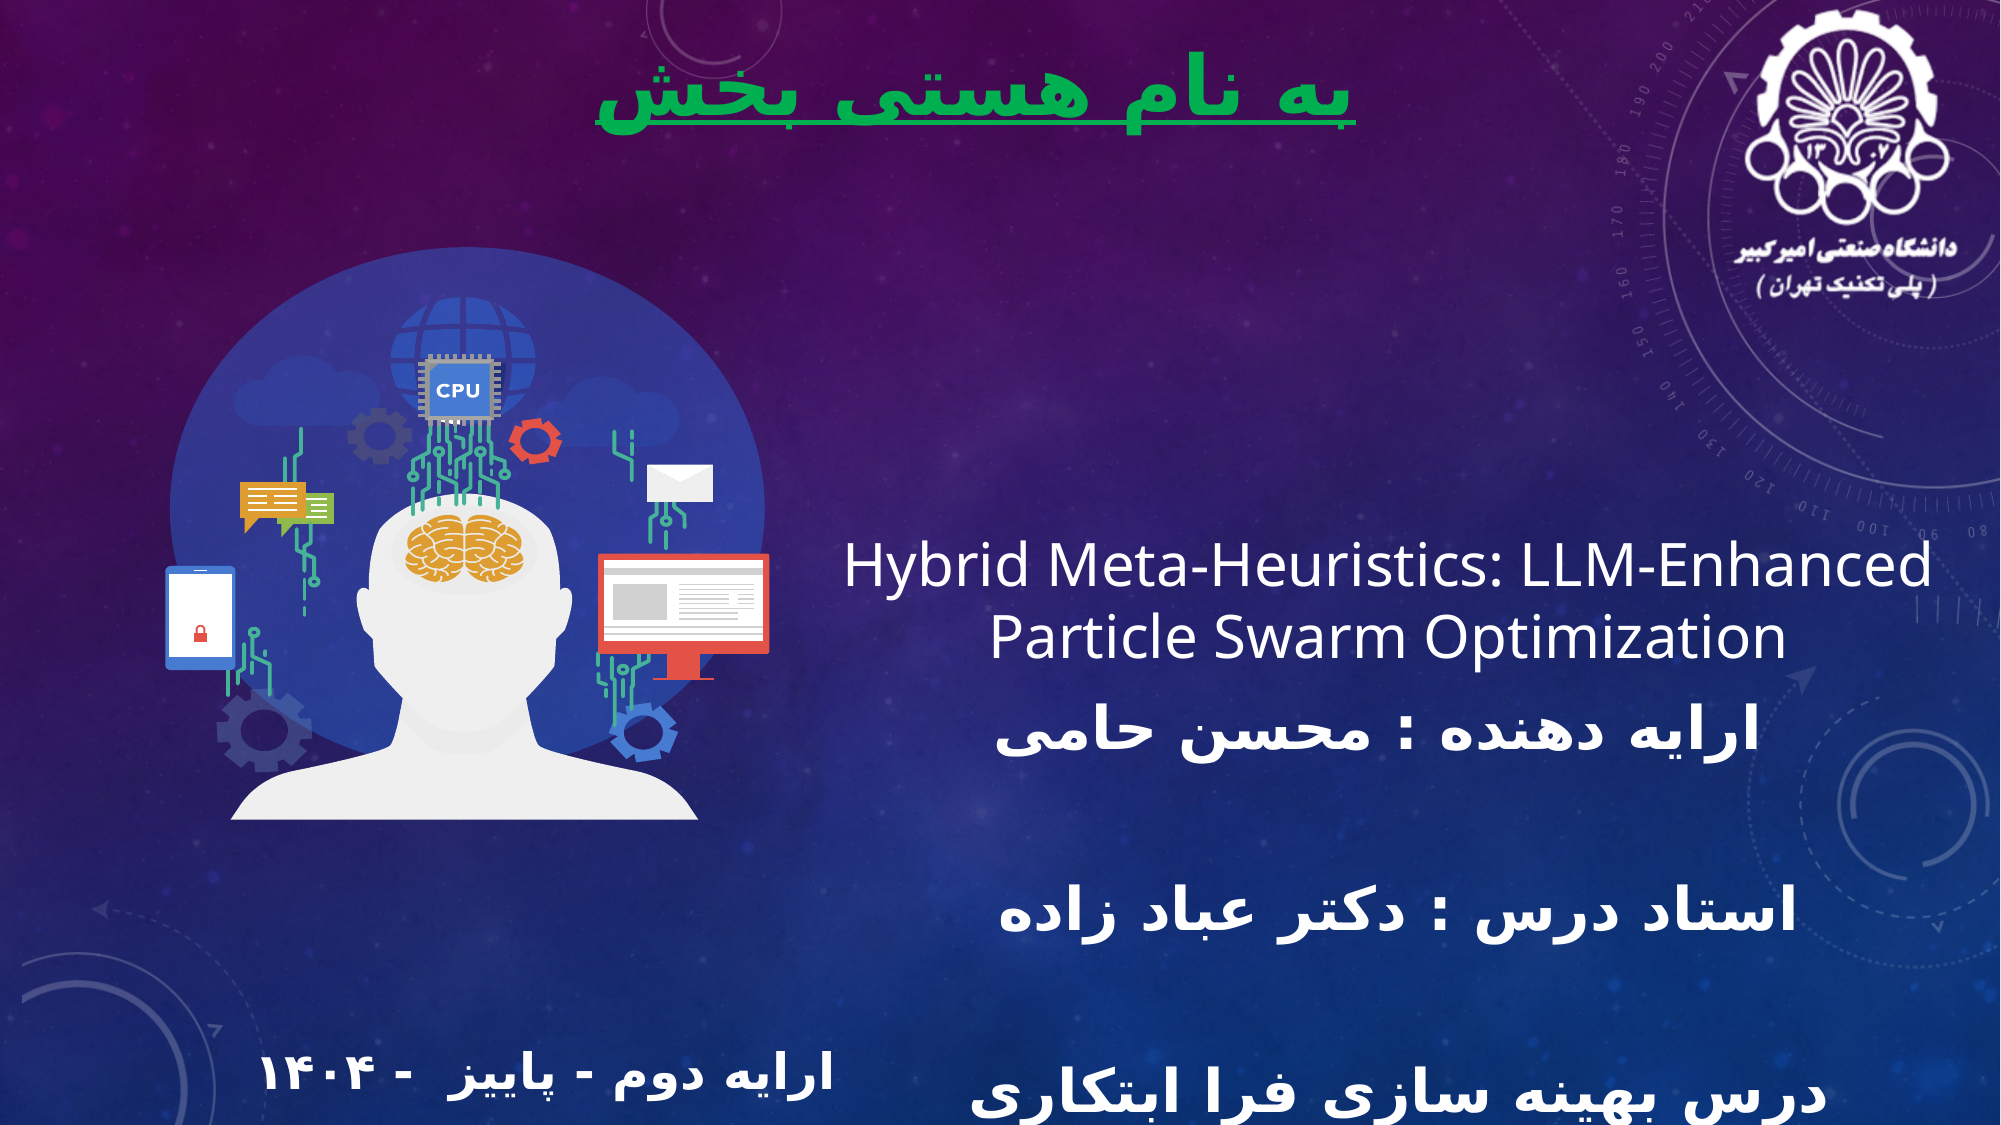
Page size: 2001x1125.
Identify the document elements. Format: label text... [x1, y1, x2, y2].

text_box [165, 246, 770, 820]
picture [0, 0, 2001, 1125]
title به نام هستی بخش [345, 39, 1606, 125]
text_box ارایه دوم - پاییز - ۱۴۰۴ [140, 1032, 951, 1125]
list Hybrid Meta-Heuristics: LLM-Enhanced Particle Swarm Optimization ارایه دهنده : محسن حامی استاد درس : دکتر عباد زاده درس بهینه سازی فرا ابتکاری [805, 337, 1972, 1125]
